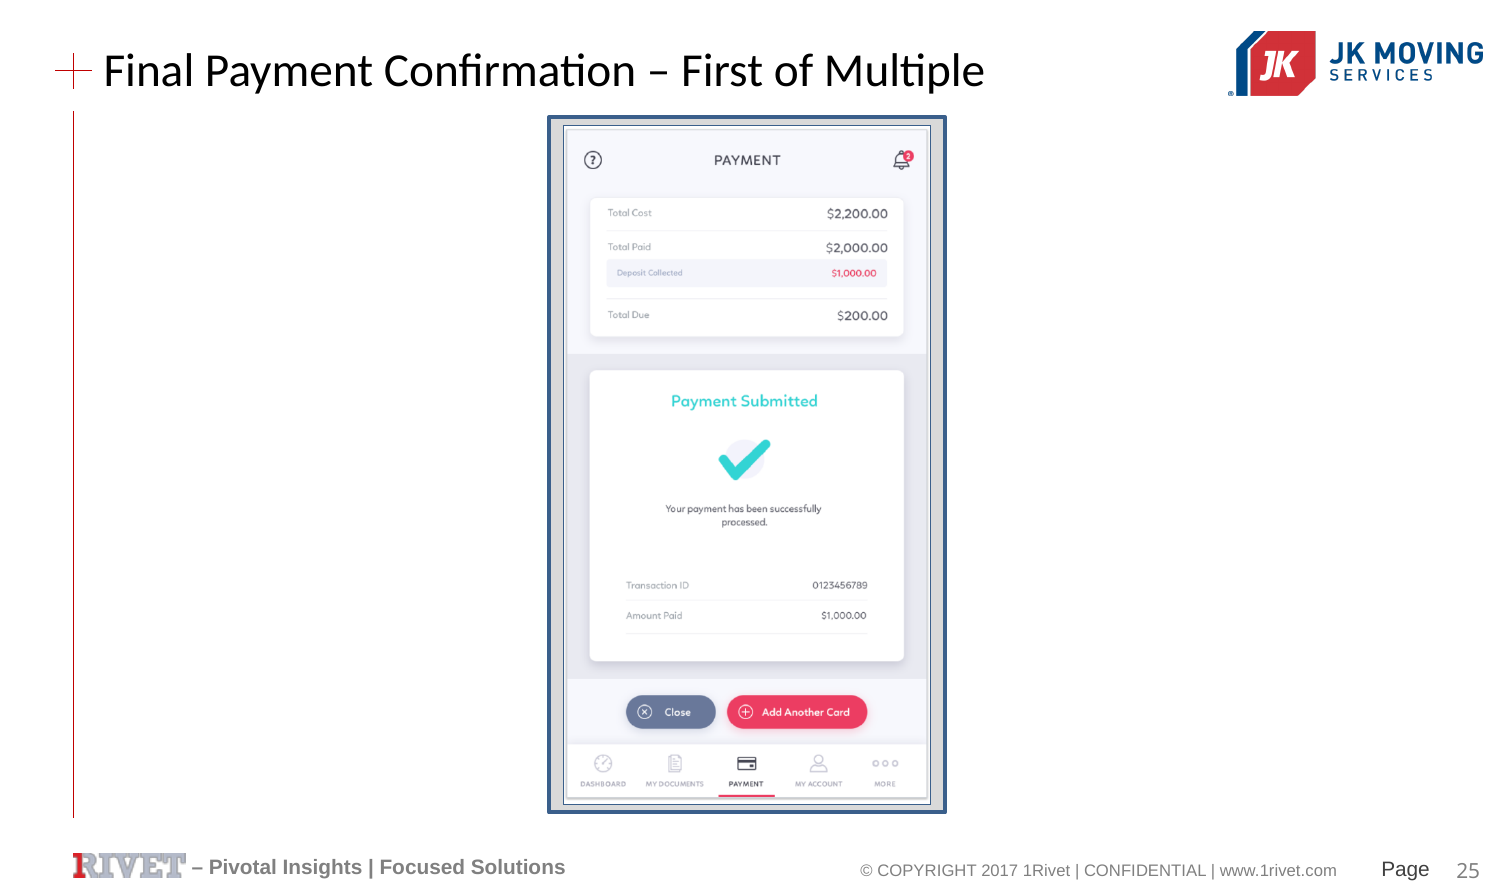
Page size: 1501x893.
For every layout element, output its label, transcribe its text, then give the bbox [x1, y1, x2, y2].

picture [563, 124, 931, 805]
title Final Payment Confirmation – First of Multiple [88, 31, 1227, 104]
picture [1228, 30, 1483, 96]
picture [73, 853, 186, 878]
text_box [547, 115, 947, 814]
